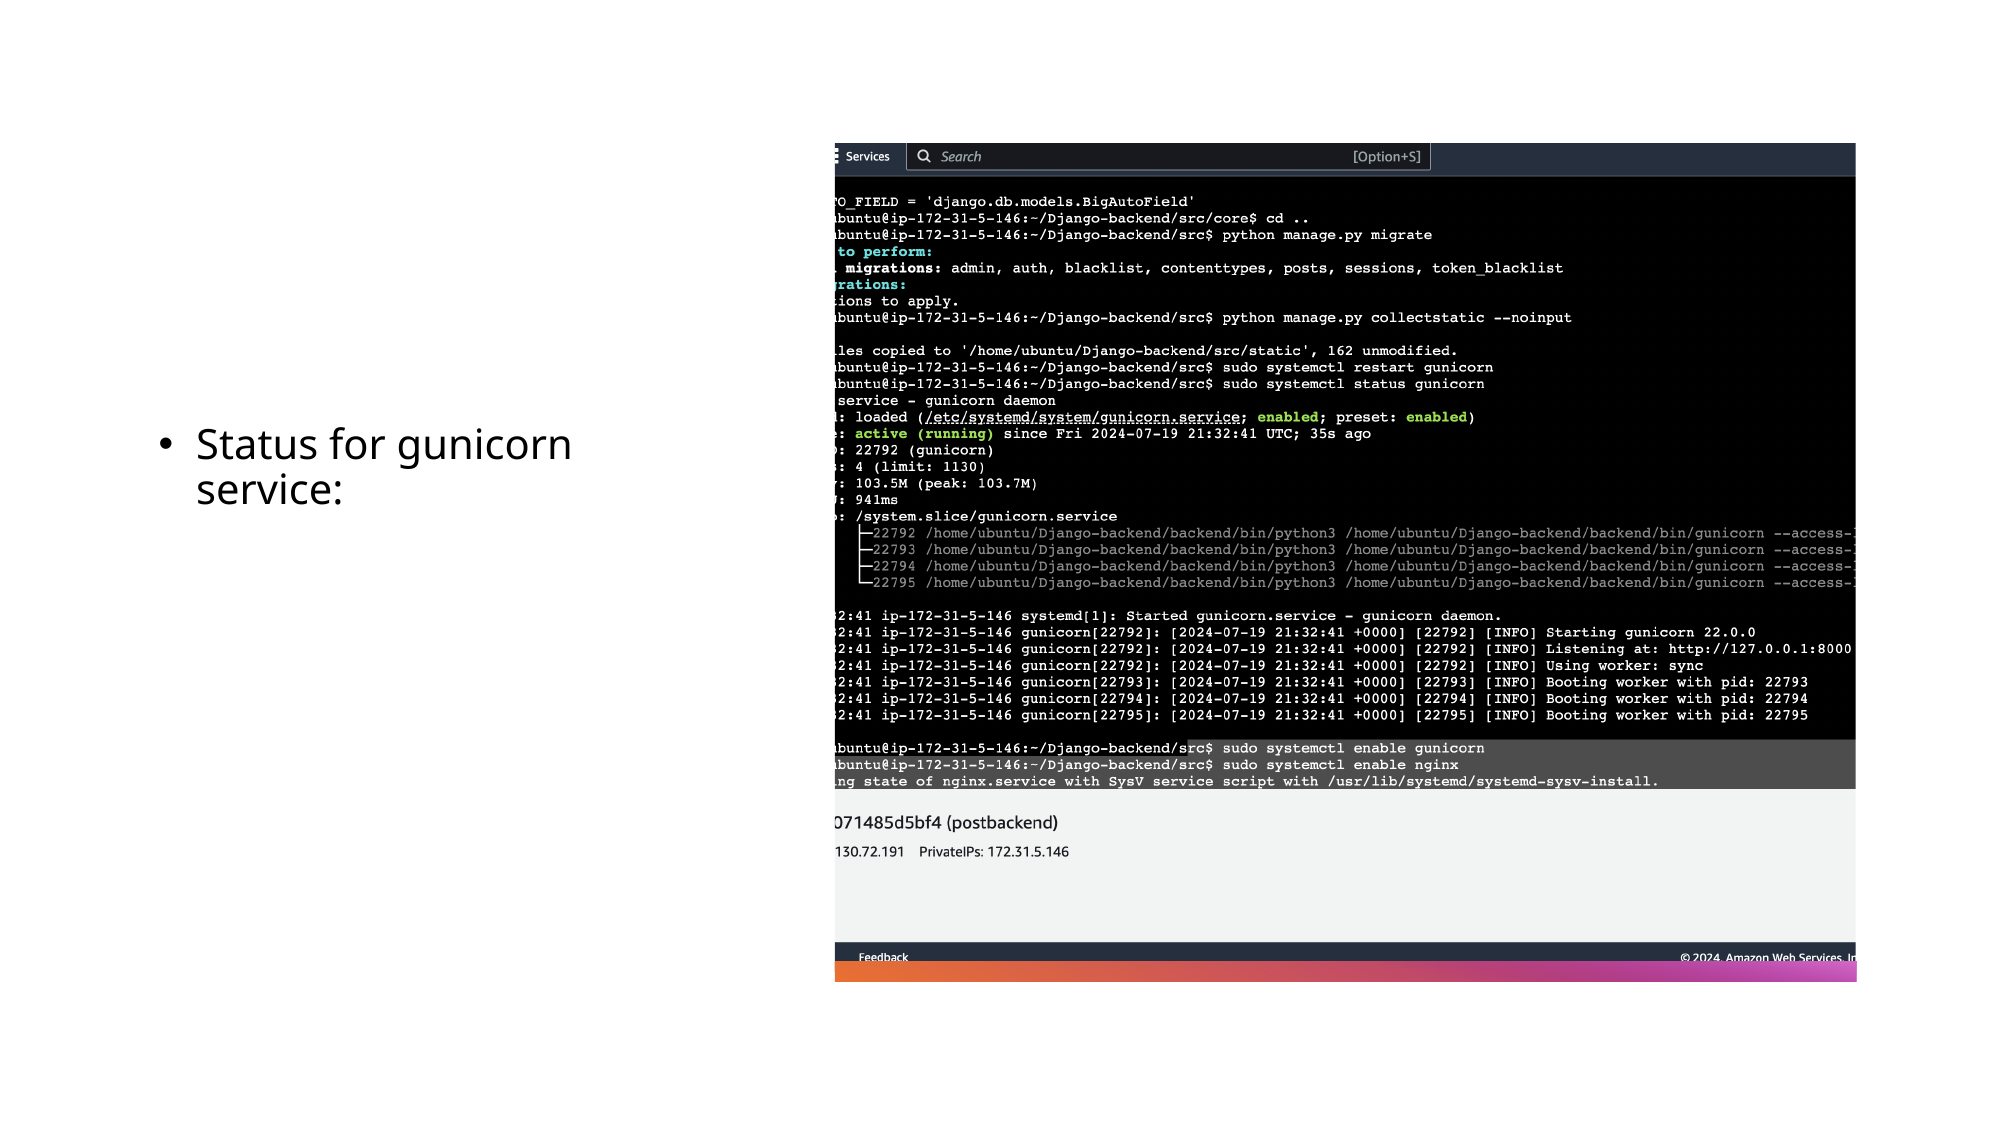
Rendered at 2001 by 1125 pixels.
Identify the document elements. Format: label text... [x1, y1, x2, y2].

list Status for gunicorn service: [143, 415, 693, 982]
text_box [834, 960, 1857, 982]
picture [834, 143, 1857, 960]
